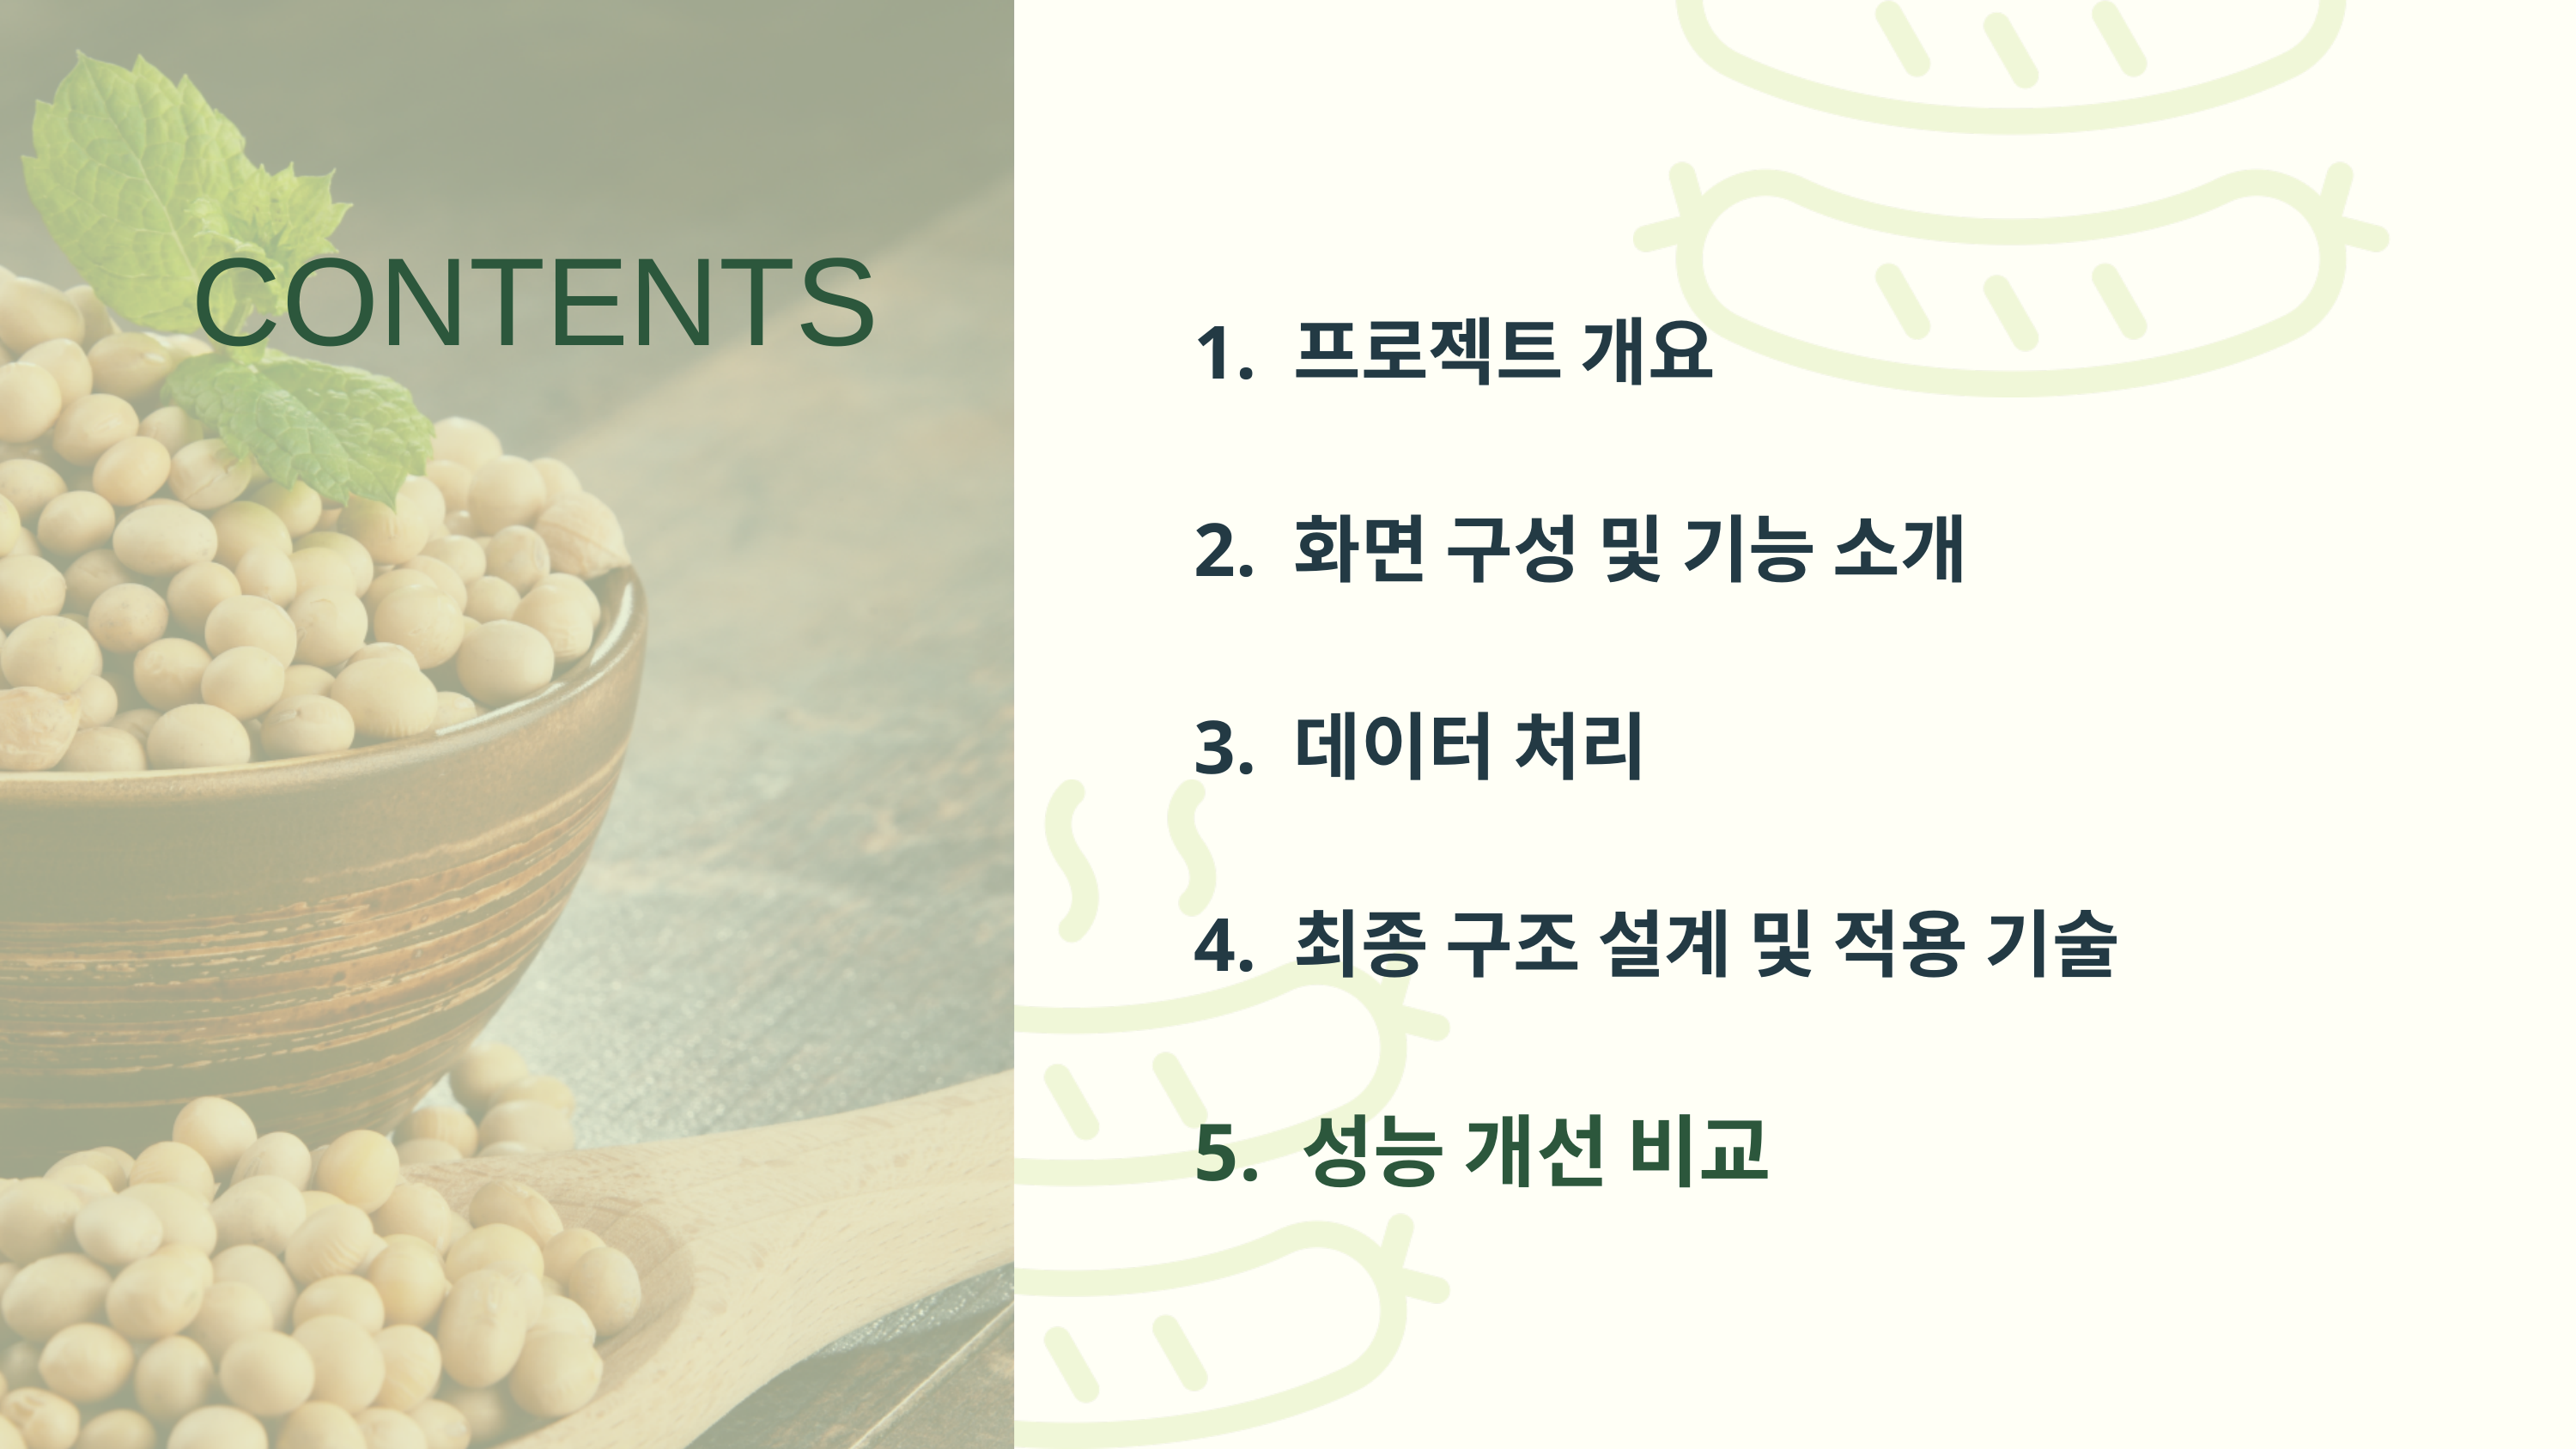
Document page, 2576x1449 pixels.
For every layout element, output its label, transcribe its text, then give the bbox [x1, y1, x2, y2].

picture [1632, 0, 2391, 397]
text_box 1. 프로젝트 개요 2. 화면 구성 및 기능 소개 3. 데이터 처리 4. 최종 구조 설계 및 적용 기술 5. 성능 개선 비교 [1181, 205, 2275, 1210]
picture [0, 0, 1451, 1449]
